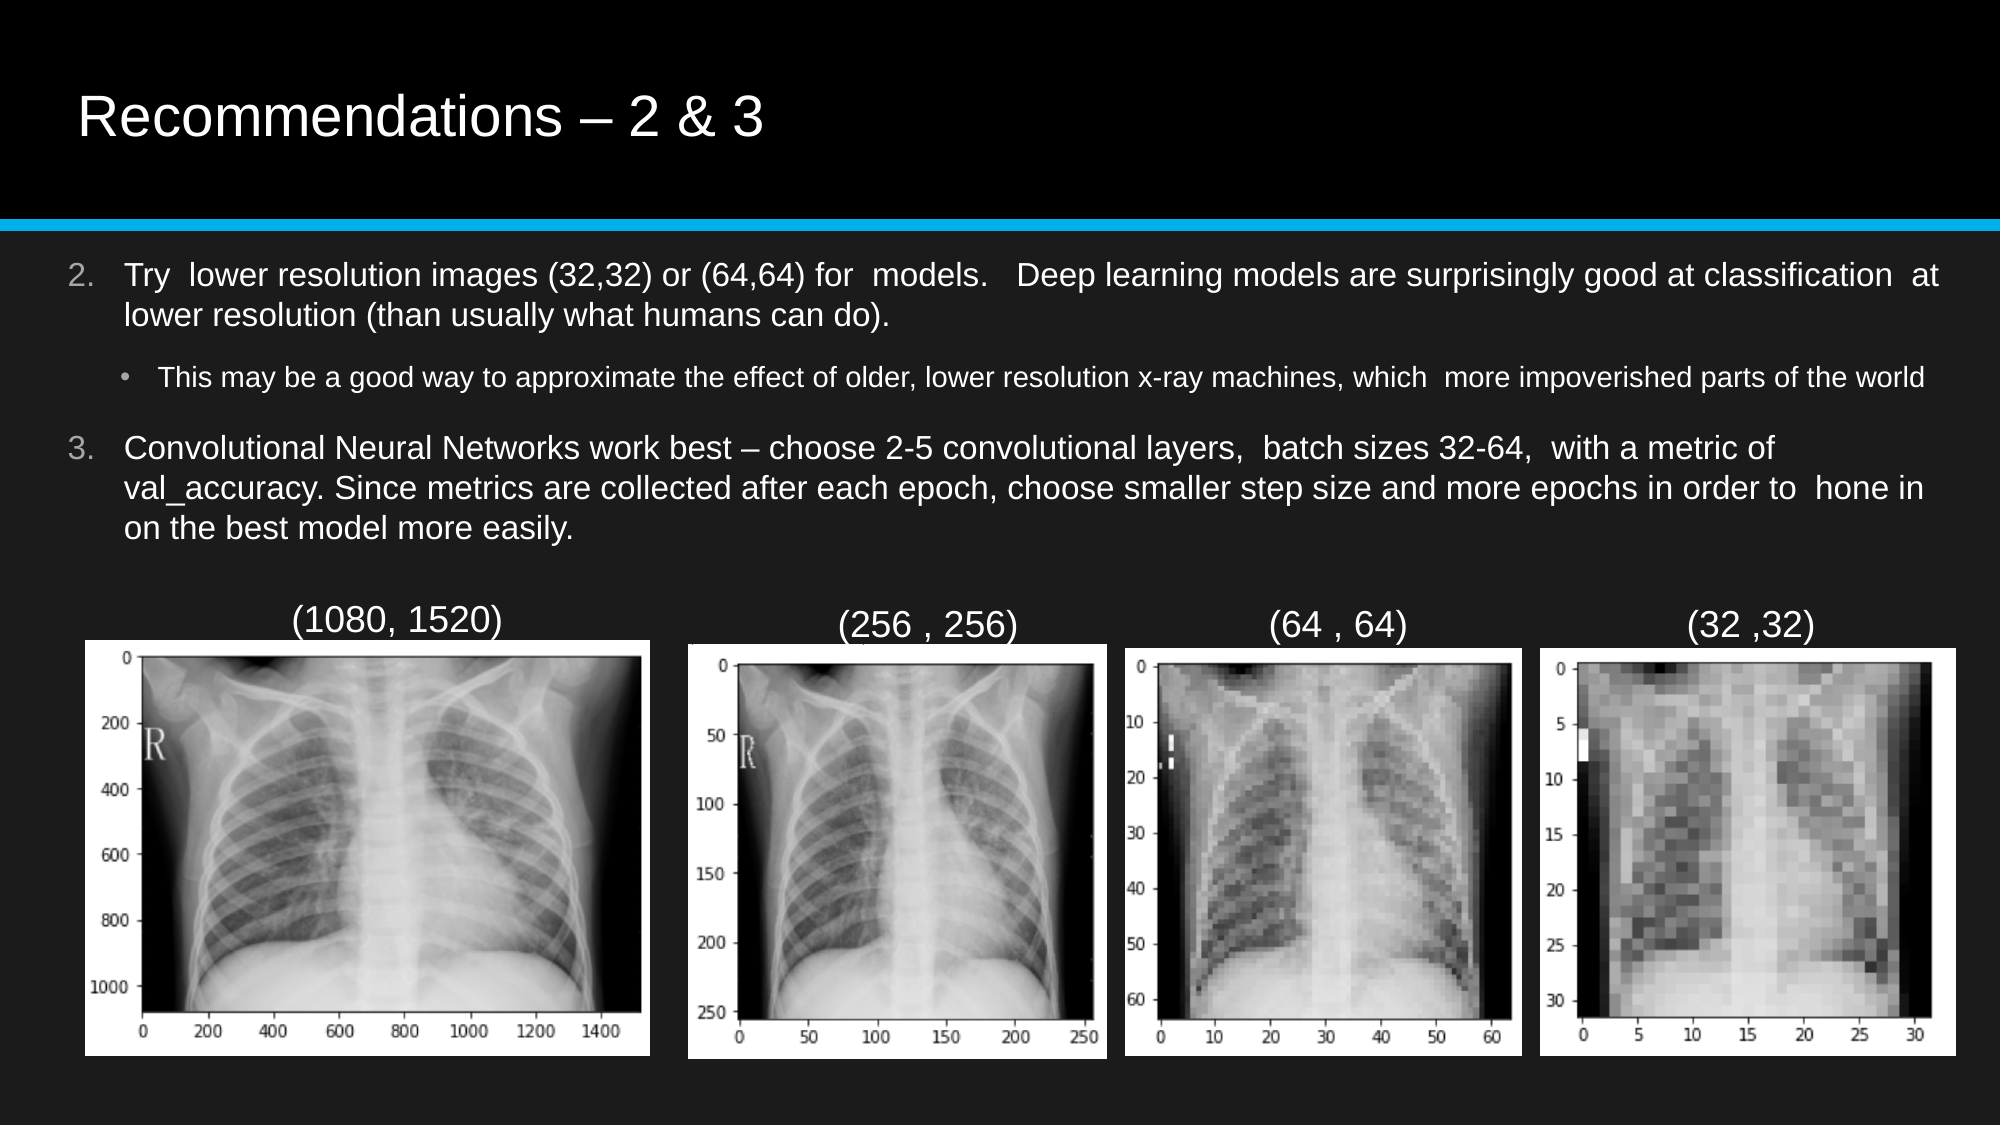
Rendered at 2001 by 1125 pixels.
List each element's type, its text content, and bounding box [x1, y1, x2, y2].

title Recommendations – 2 & 3 [63, 27, 1713, 208]
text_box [85, 587, 1956, 1059]
text_box Try lower resolution images (32,32) or (64,64) for models. Deep learning models are surprisingly good at classification at lower resolution (than usually what humans can do). This may be a good way to approximate the effect of older, lower resolution x-ray machines, which more impoverished parts of the world Convolutional Neural Networks work best – choose 2-5 convolutional layers, batch sizes 32-64, with a metric of val_accuracy. Since metrics are collected after each epoch, choose smaller step size and more epochs in order to hone in on the best model more easily. [0, 246, 1988, 1090]
